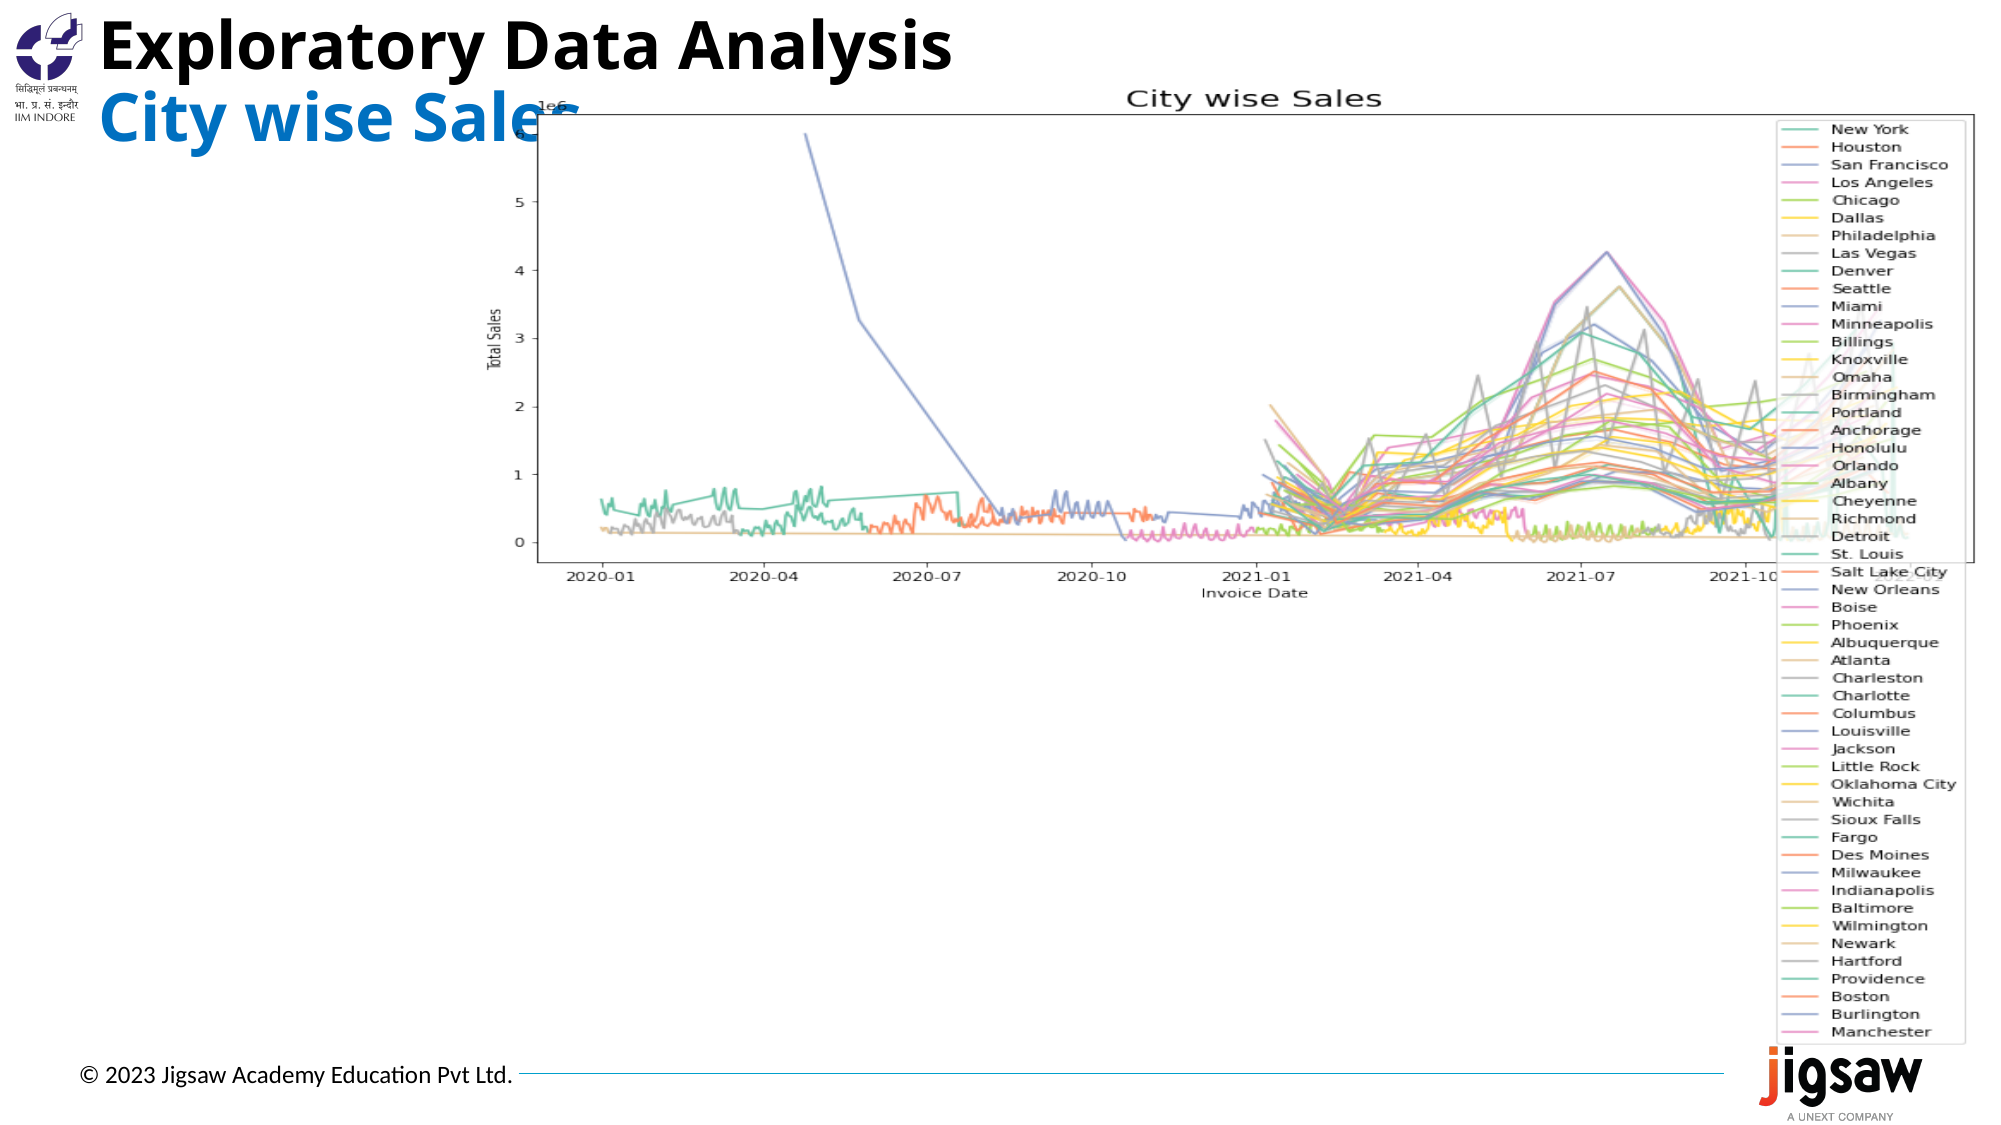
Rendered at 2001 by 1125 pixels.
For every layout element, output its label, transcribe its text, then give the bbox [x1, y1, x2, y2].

text_box Exploratory Data Analysis City wise Sales [83, 1, 1873, 167]
picture [14, 12, 83, 122]
picture [477, 81, 1984, 1125]
